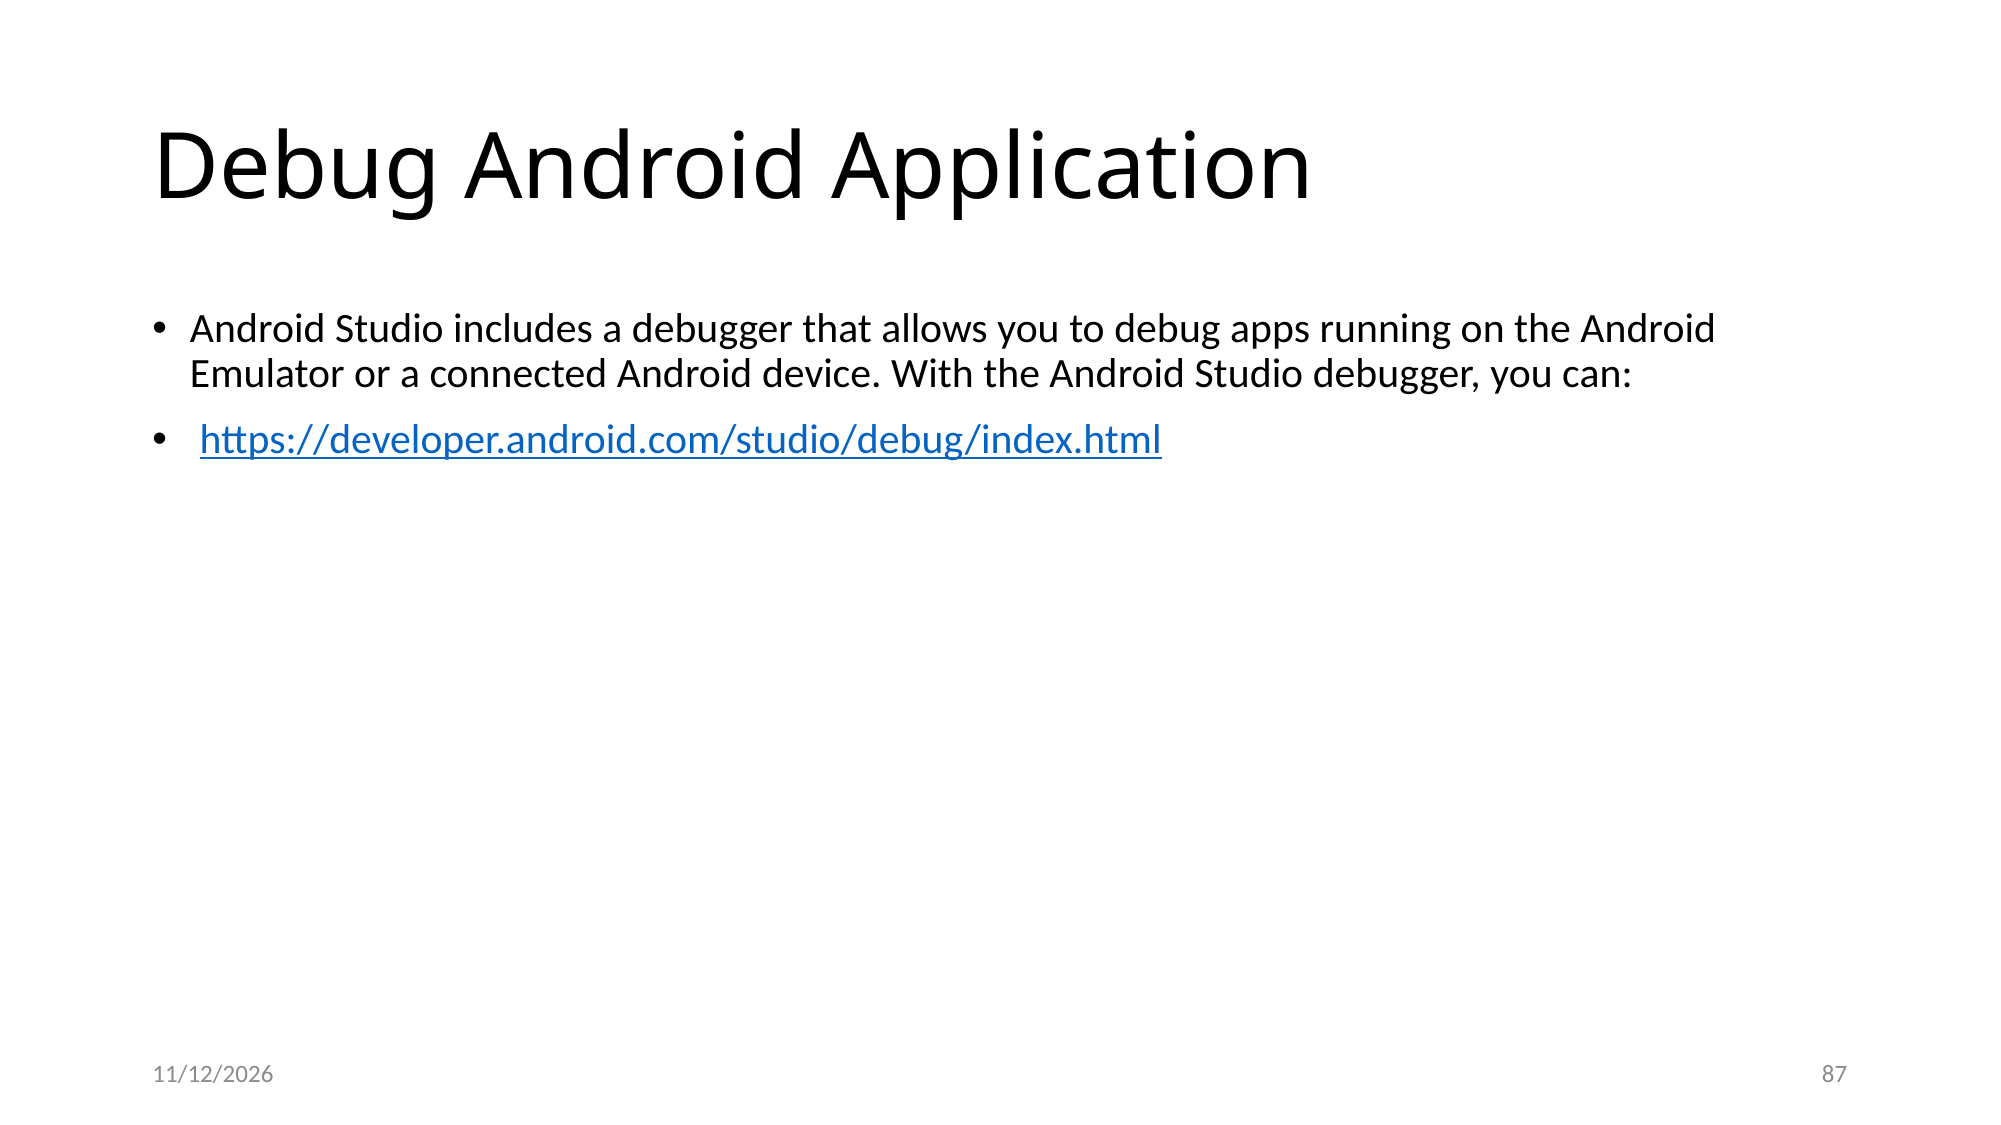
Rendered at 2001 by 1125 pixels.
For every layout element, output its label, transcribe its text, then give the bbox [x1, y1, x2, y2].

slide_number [137, 1042, 588, 1103]
list Android Studio includes a debugger that allows you to debug apps running on the Android Emulator or a connected Android device. With the Android Studio debugger, you can: https://developer.android.com/studio/debug/index.html [137, 299, 1863, 1014]
title Debug Android Application [137, 59, 1863, 278]
slide_number 87 [1412, 1042, 1863, 1103]
